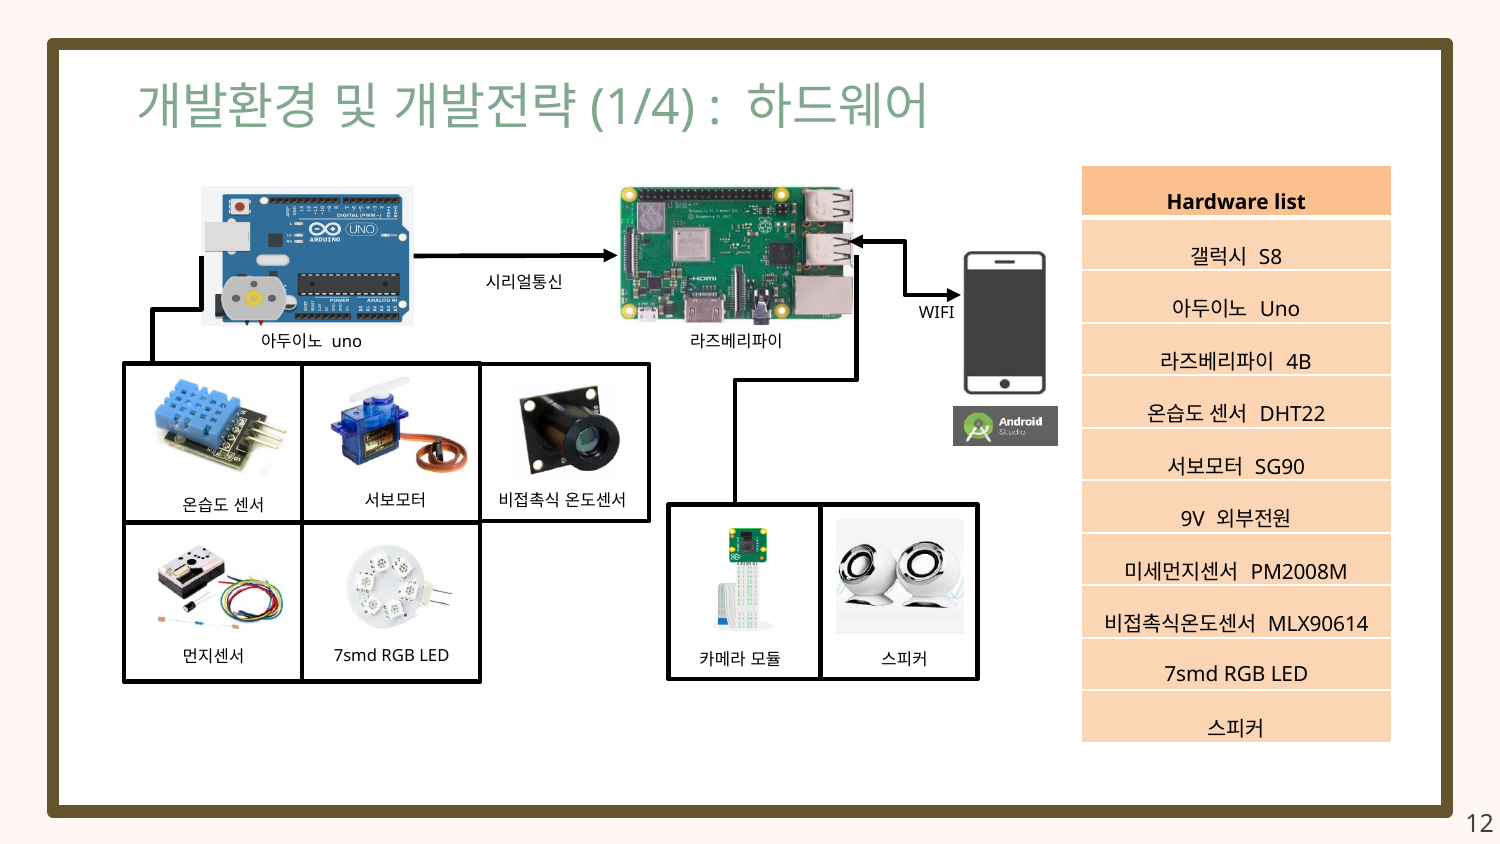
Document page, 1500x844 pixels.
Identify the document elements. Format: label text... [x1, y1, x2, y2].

text_box [51, 42, 1449, 814]
table_cell 라즈베리파이 4B [1082, 324, 1391, 374]
table_cell 미세먼지센서 PM2008M [1082, 534, 1391, 584]
table_cell 스피커 [1082, 691, 1391, 742]
table_cell 9V 외부전원 [1082, 481, 1391, 532]
table_cell 7smd RGB LED [1082, 639, 1391, 689]
table_cell 온습도 센서 DHT22 [1082, 376, 1391, 427]
table_cell 아두이노 Uno [1082, 271, 1391, 322]
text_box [123, 185, 1058, 682]
text_box 12 [1450, 800, 1500, 844]
table_header Hardware list [1082, 166, 1391, 215]
table_cell 서보모터 SG90 [1082, 429, 1391, 479]
table_cell 비접촉식온도센서 MLX90614 [1082, 586, 1391, 637]
text_box 개발환경 및 개발전략(1/4) : 하드웨어 [121, 67, 946, 143]
table_cell 갤럭시 S8 [1082, 220, 1391, 269]
